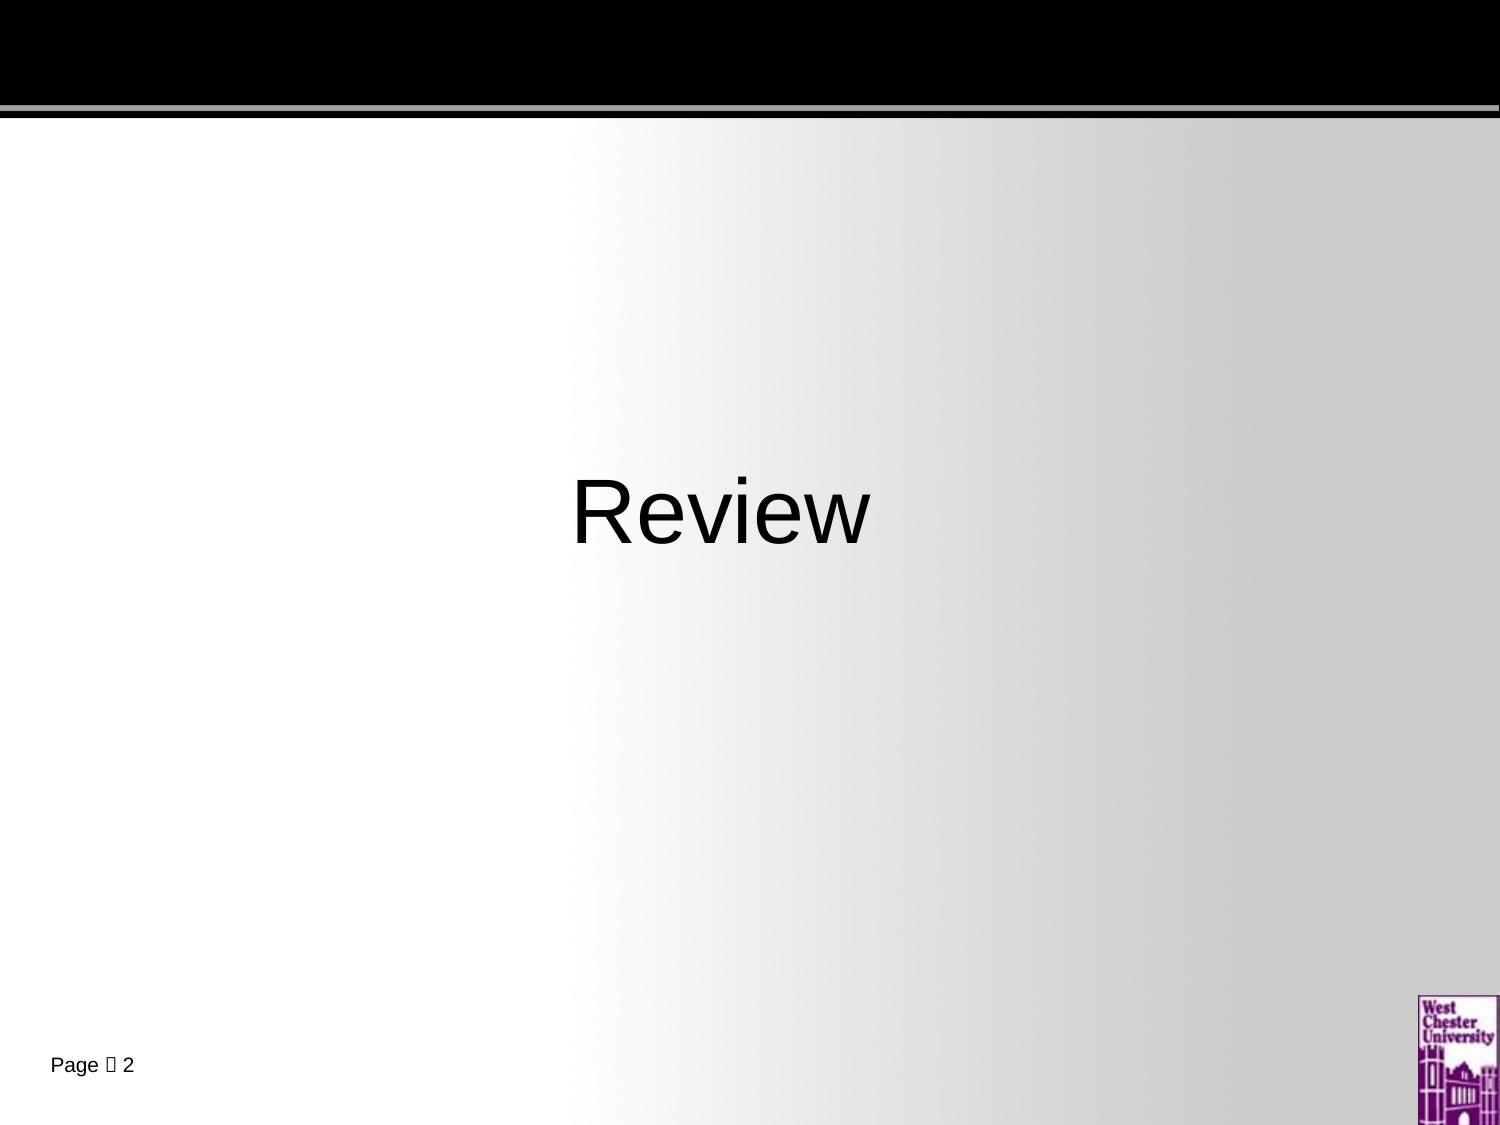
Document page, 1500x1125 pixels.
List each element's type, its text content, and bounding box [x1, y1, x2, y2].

picture [0, 0, 1500, 1125]
list Review [569, 451, 1500, 1125]
